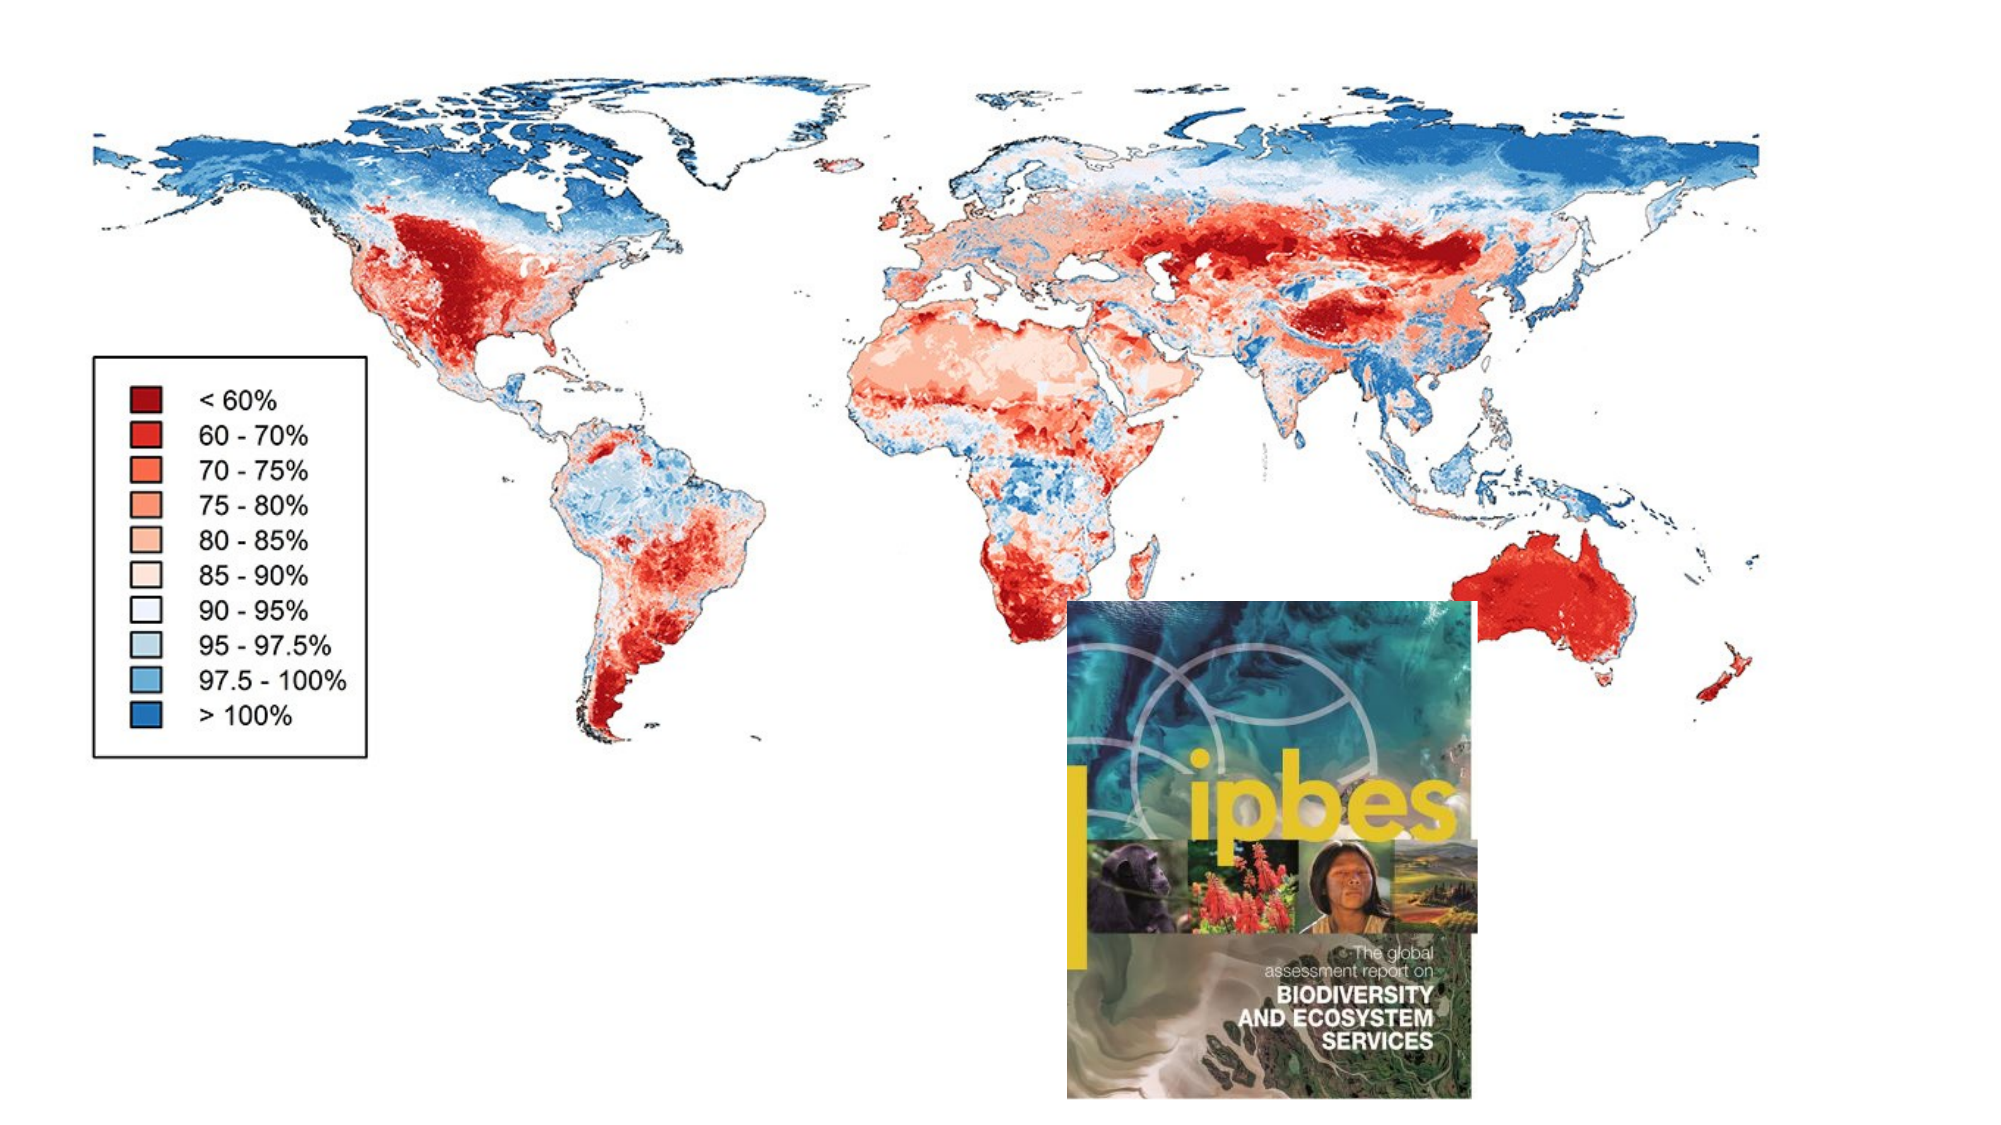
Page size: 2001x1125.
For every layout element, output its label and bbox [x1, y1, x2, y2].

picture [74, 13, 1779, 1100]
